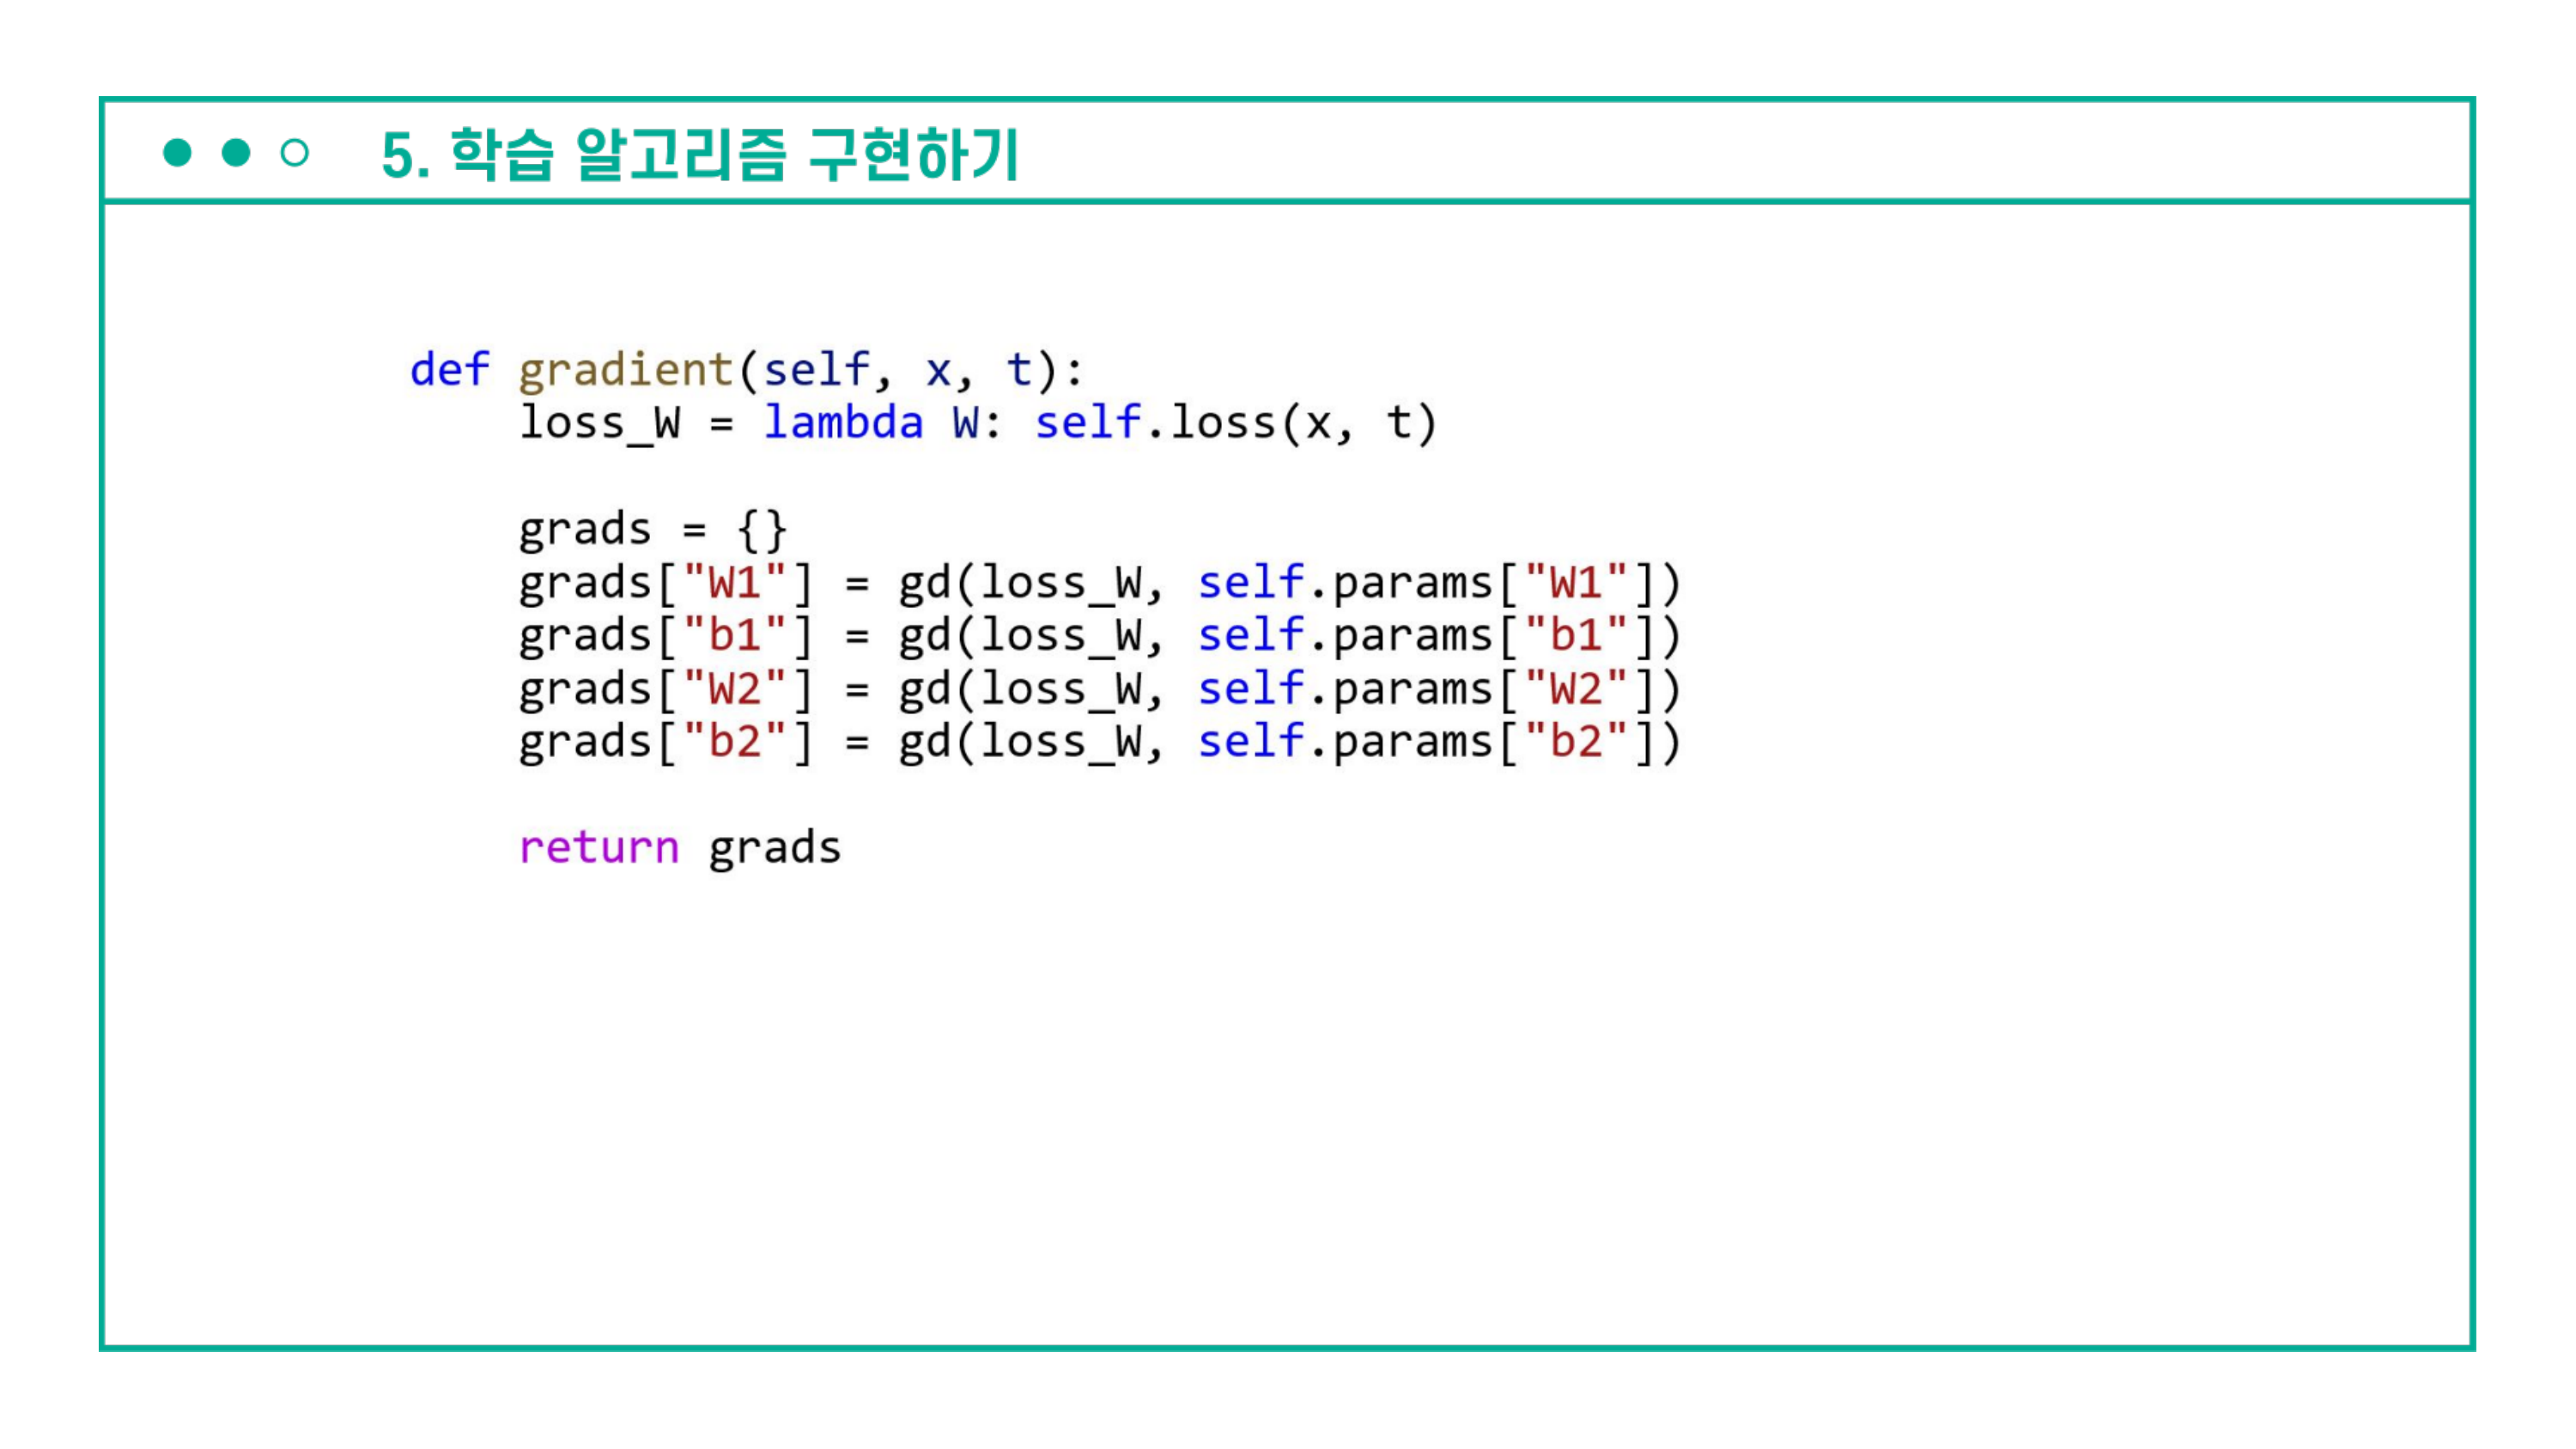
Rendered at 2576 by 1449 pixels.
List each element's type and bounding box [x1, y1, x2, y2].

text_box [99, 96, 2477, 1352]
